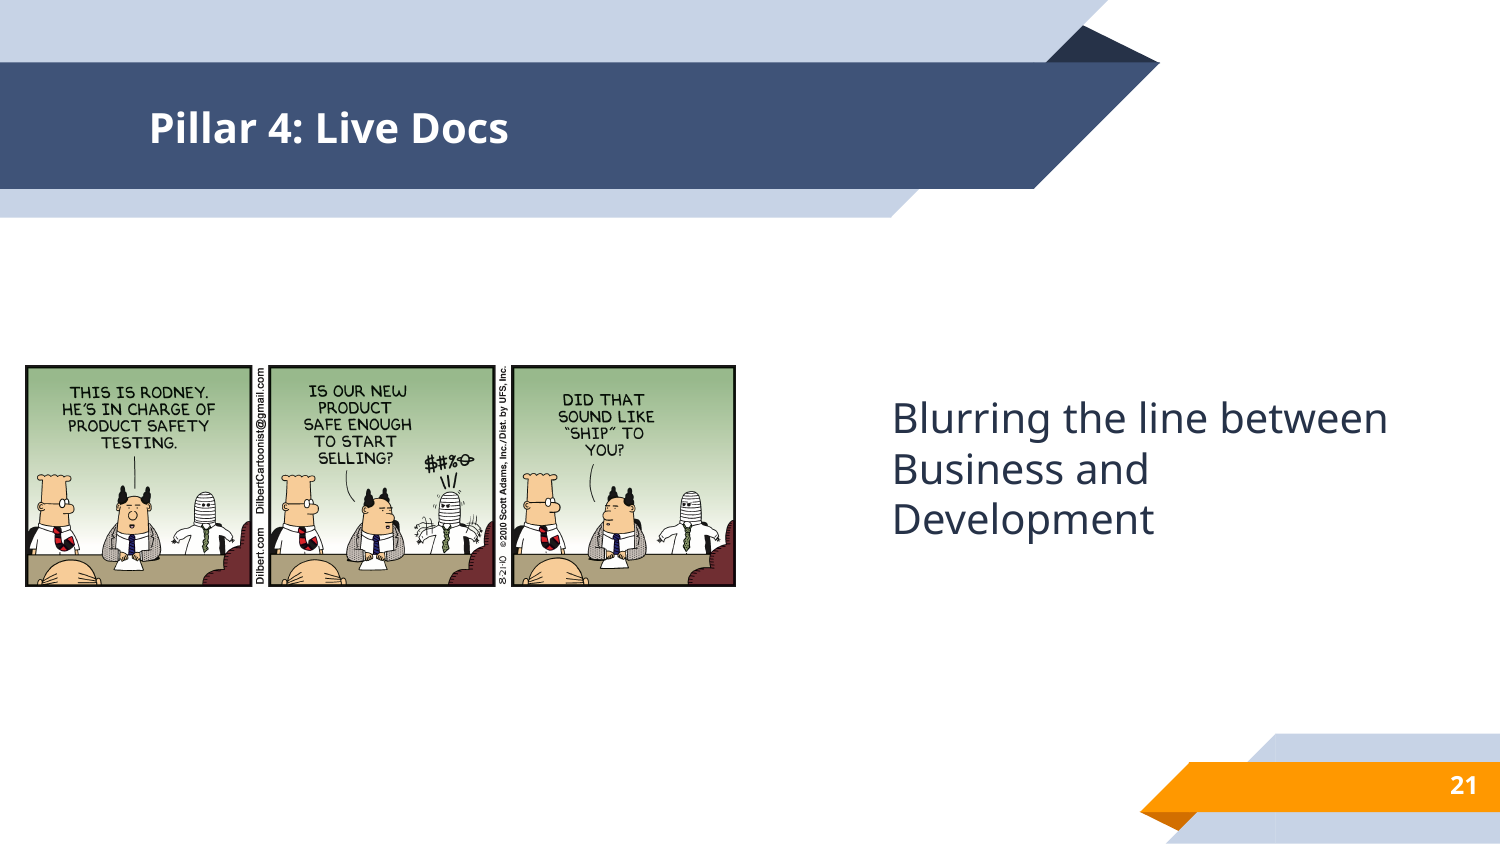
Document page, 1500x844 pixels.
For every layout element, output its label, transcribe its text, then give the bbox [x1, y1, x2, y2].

picture [25, 364, 736, 587]
slide_number 21 [1249, 760, 1494, 813]
list Blurring the line between Business and Development [860, 252, 1415, 700]
title Pillar 4: Live Docs [133, 64, 997, 190]
